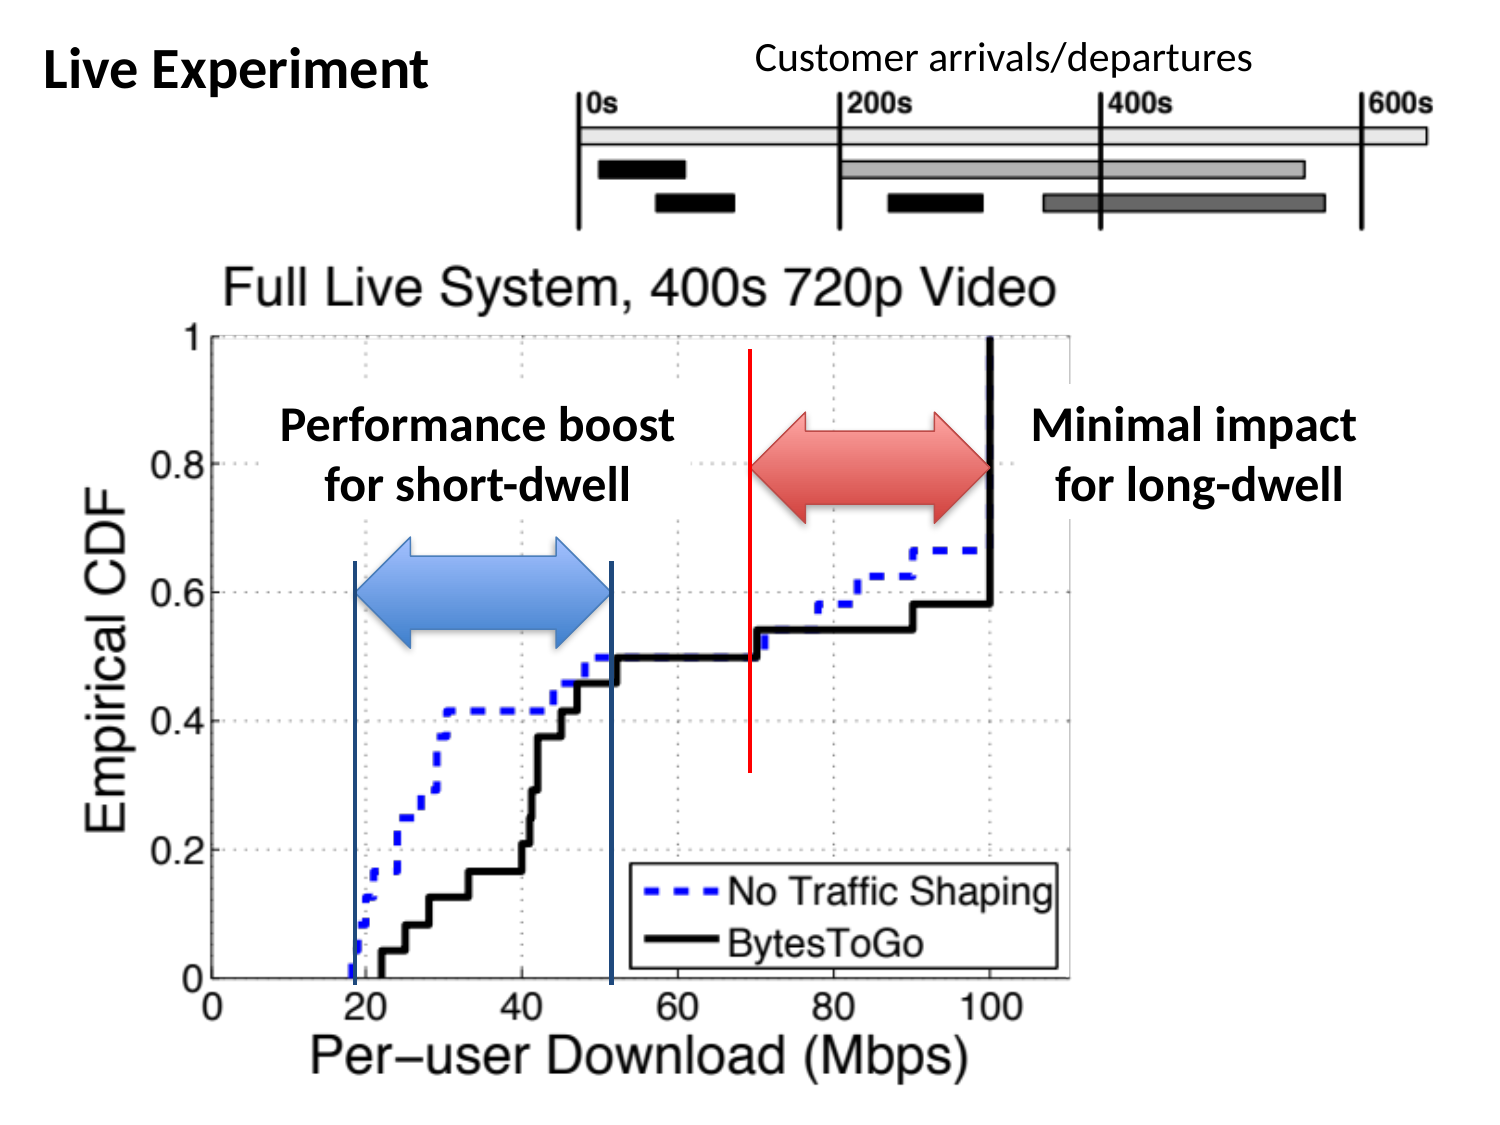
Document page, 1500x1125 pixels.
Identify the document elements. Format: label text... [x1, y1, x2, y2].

picture [569, 83, 1434, 234]
text_box Live Experiment [28, 22, 446, 108]
text_box Minimal impact for long-dwell [1175, 384, 1384, 519]
picture [68, 256, 1171, 1096]
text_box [354, 560, 612, 986]
text_box Customer arrivals/departures [739, 22, 1269, 82]
